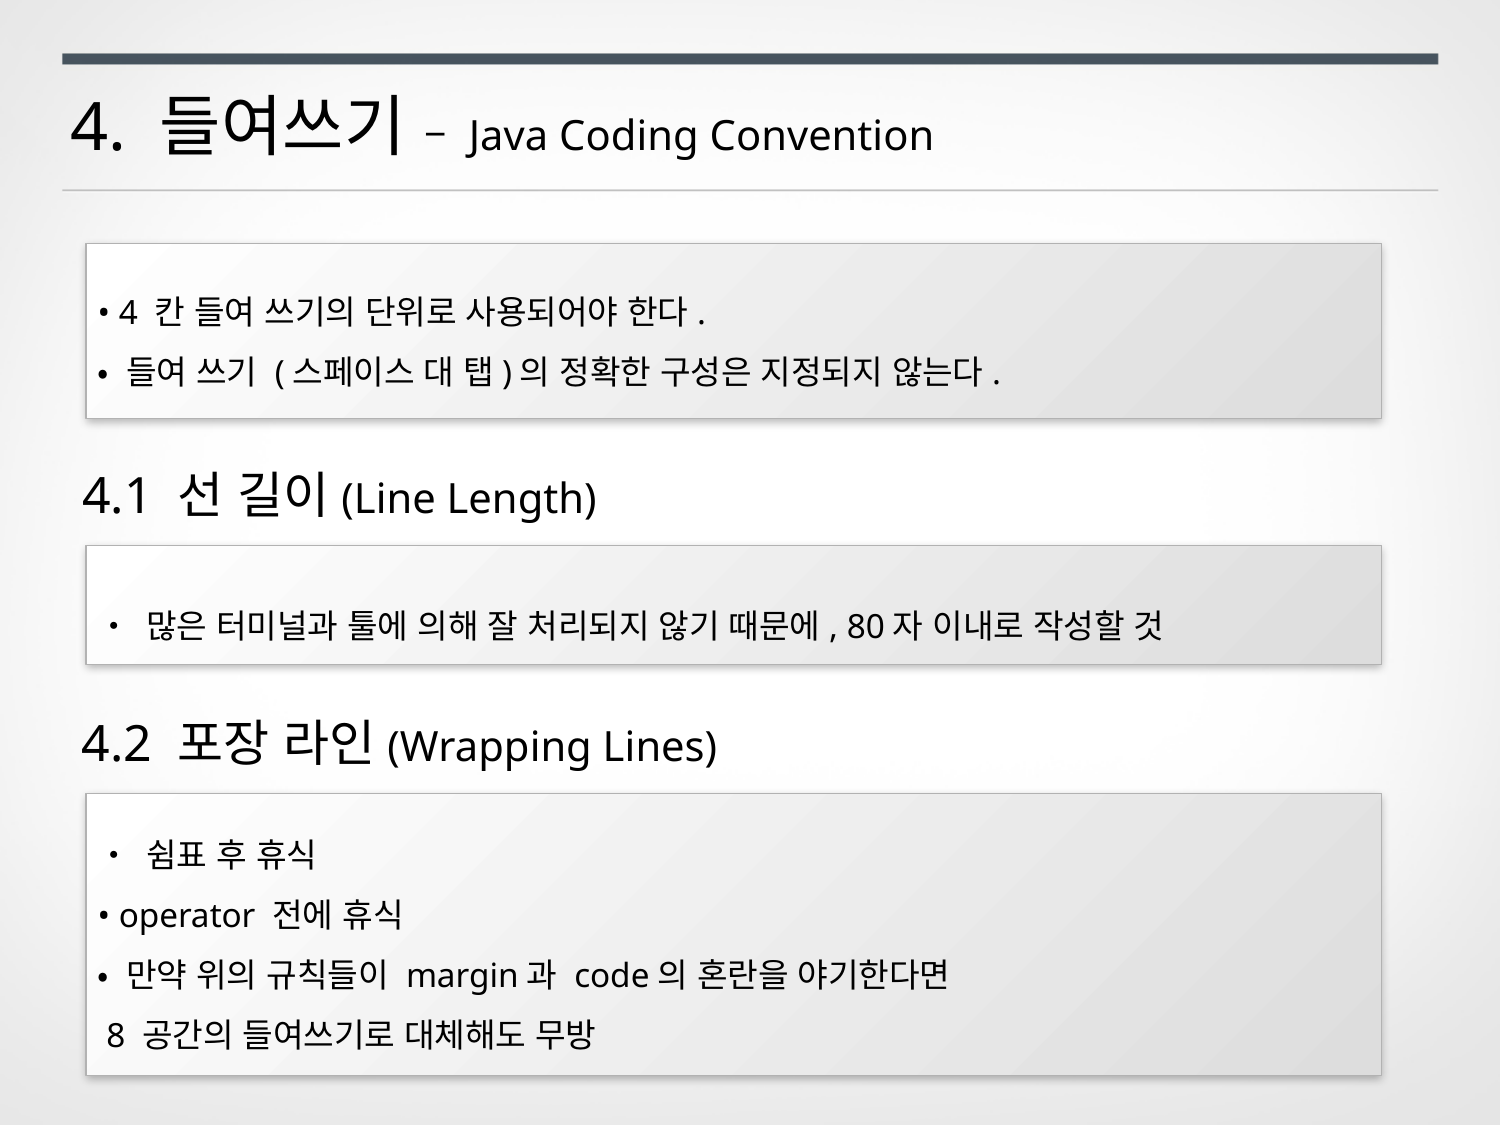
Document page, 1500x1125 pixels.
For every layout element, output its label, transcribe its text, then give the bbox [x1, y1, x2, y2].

picture [0, 0, 1500, 1125]
text_box 4.2 포장 라인(Wrapping Lines) [67, 704, 733, 839]
text_box • 쉼표 후 휴식 • operator 전에 휴식 • 만약 위의 규칙들이 margin과 code의 혼란을 야기한다면 8 공간의 들여쓰기로 대체해도 무방 [85, 793, 1382, 1076]
text_box 4. 들여쓰기 – Java Coding Convention [70, 76, 1231, 175]
text_box • 4 칸 들여 쓰기의 단위로 사용되어야 한다. • 들여 쓰기 (스페이스 대 탭)의 정확한 구성은 지정되지 않는다. [85, 243, 1382, 419]
text_box 4.1 선 길이(Line Length) [67, 456, 612, 531]
text_box • 많은 터미널과 툴에 의해 잘 처리되지 않기 때문에, 80자 이내로 작성할 것 [85, 545, 1382, 665]
